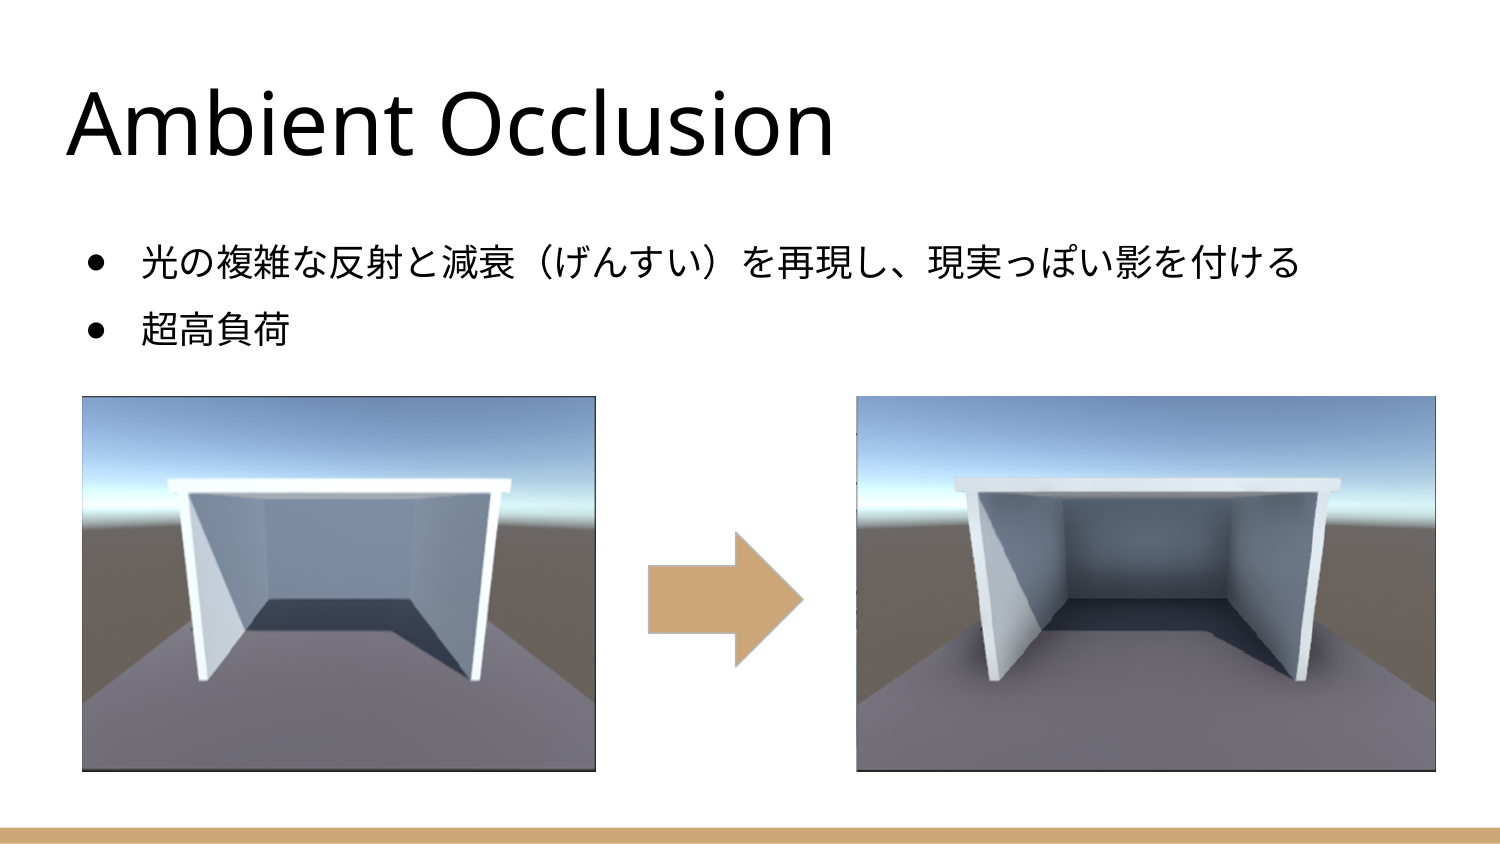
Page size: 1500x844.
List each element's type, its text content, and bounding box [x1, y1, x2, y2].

picture [81, 395, 596, 772]
title Ambient Occlusion [51, 51, 1449, 189]
list 光の複雑な反射と減衰（げんすい）を再現し、現実っぽい影を付ける 超高負荷 [51, 200, 1449, 752]
text_box [648, 532, 803, 667]
picture [856, 395, 1436, 772]
